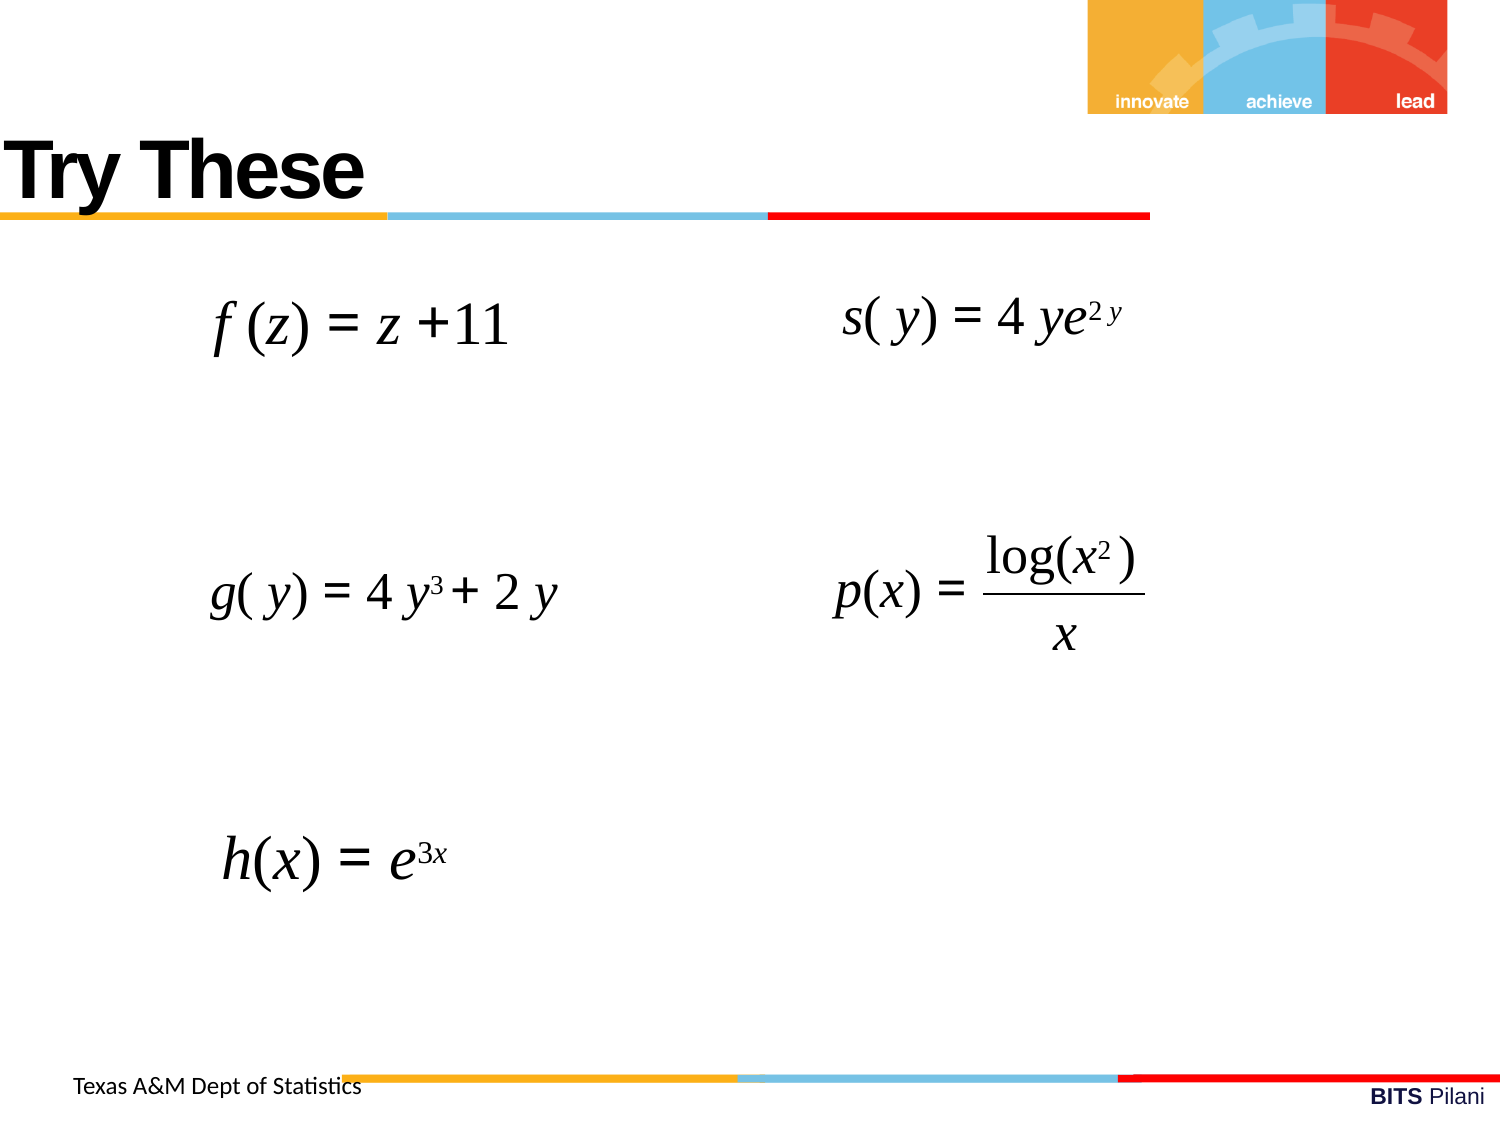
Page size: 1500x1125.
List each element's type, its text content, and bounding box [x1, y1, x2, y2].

text_box h(x) = e3x [219, 815, 459, 895]
title Try These [1, 113, 490, 228]
text_box s( y) = 4 ye2 y [839, 277, 1150, 348]
text_box p(x) = [833, 551, 973, 621]
text_box f (z) = z +11 [211, 280, 521, 360]
text_box x [1051, 593, 1081, 664]
text_box Texas A&M Dept of Statistics [58, 1062, 382, 1108]
text_box log(x2 ) [984, 516, 1145, 587]
picture [1087, 0, 1448, 114]
text_box g( y) = 4 y3 + 2 y [208, 553, 581, 622]
